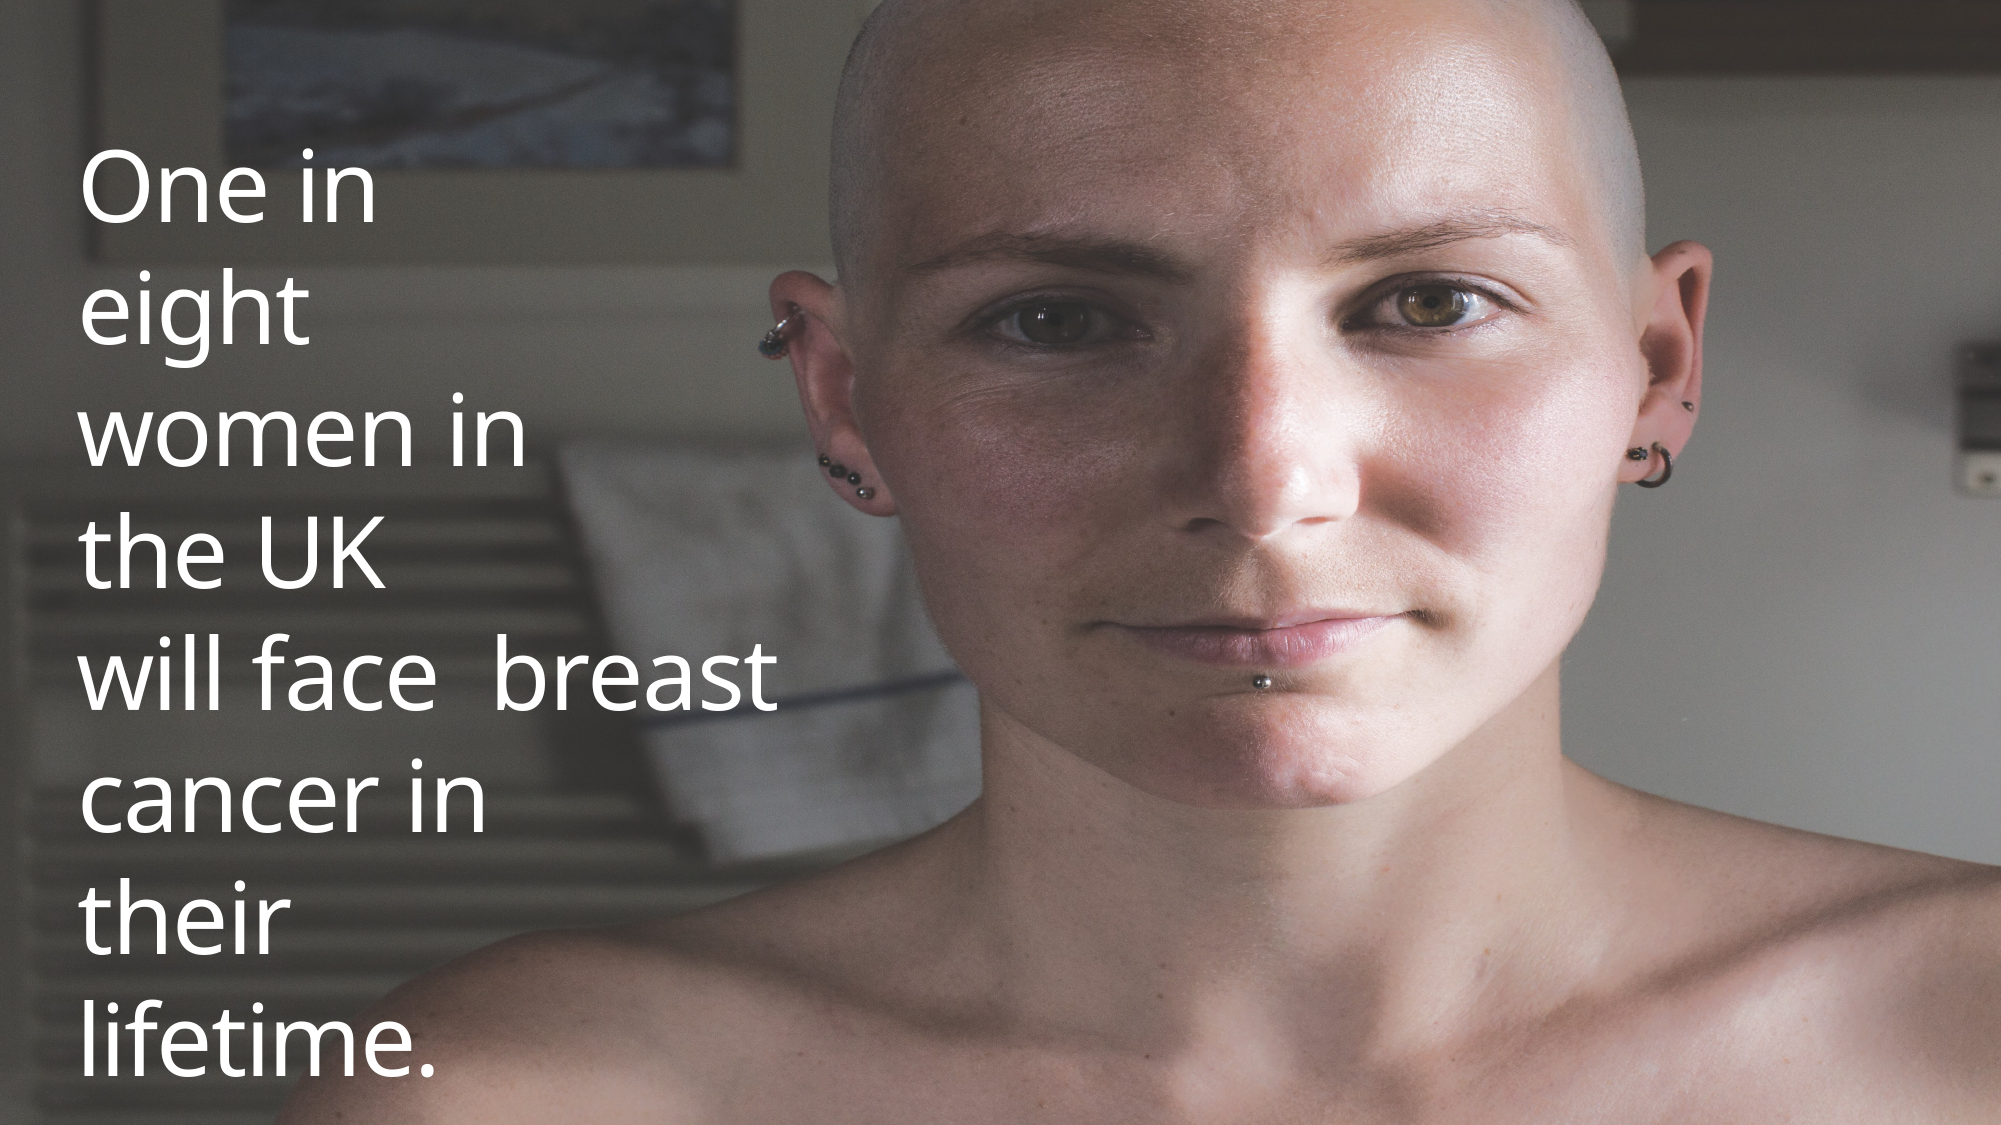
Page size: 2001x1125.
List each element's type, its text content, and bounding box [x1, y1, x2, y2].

text_box One in eight women in the UK will face breast cancer in their lifetime. [0, 0, 2000, 1125]
